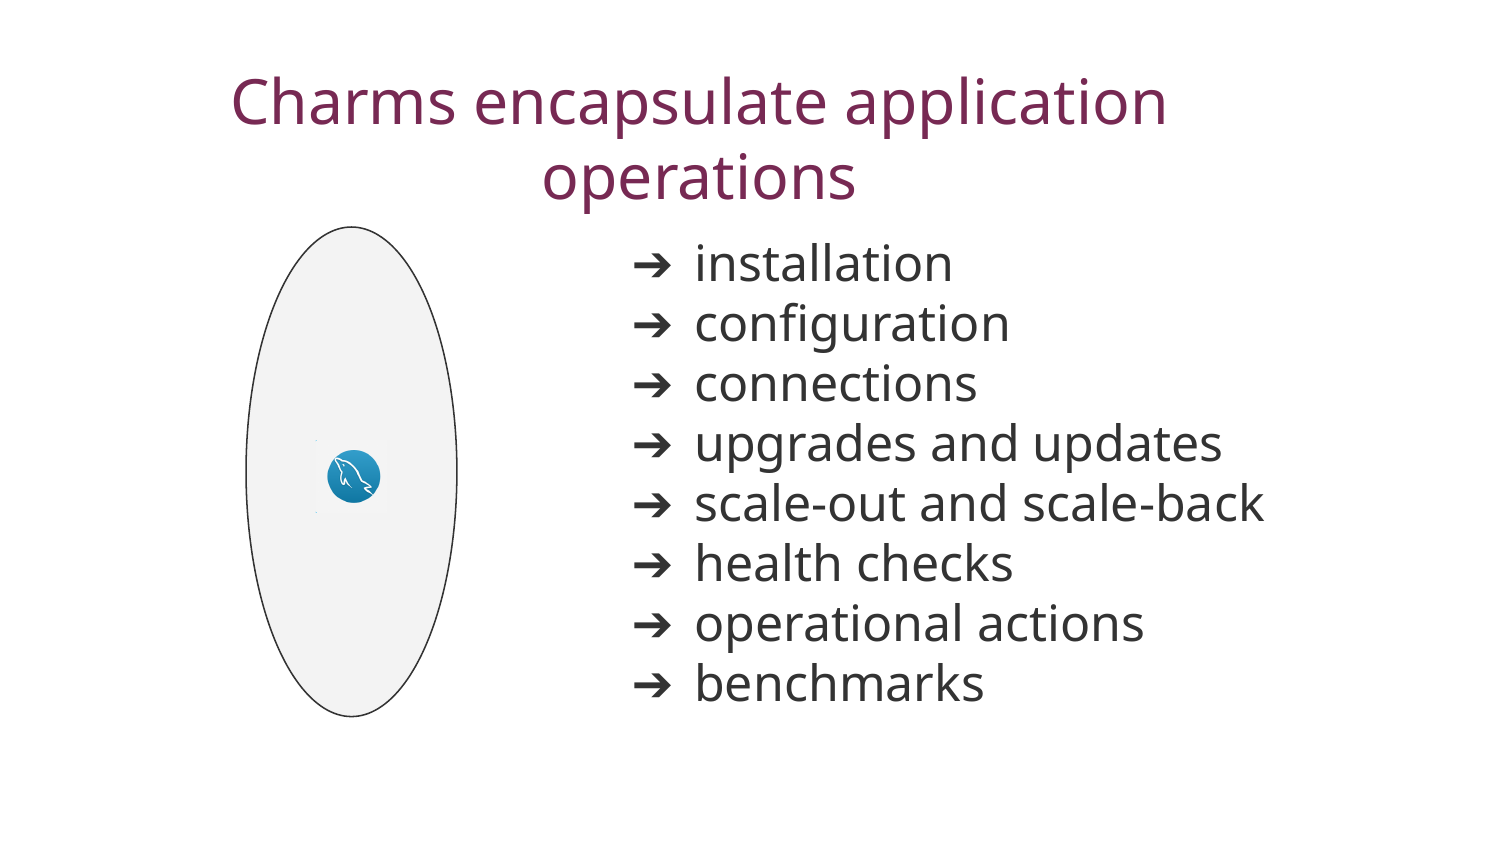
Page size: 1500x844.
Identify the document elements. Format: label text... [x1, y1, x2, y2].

text_box installation configuration connections upgrades and updates scale-out and scale-back health checks operational actions benchmarks [604, 286, 1338, 657]
text_box db [246, 238, 457, 717]
picture [315, 439, 388, 514]
title Charms encapsulate application operations [62, 47, 1338, 238]
